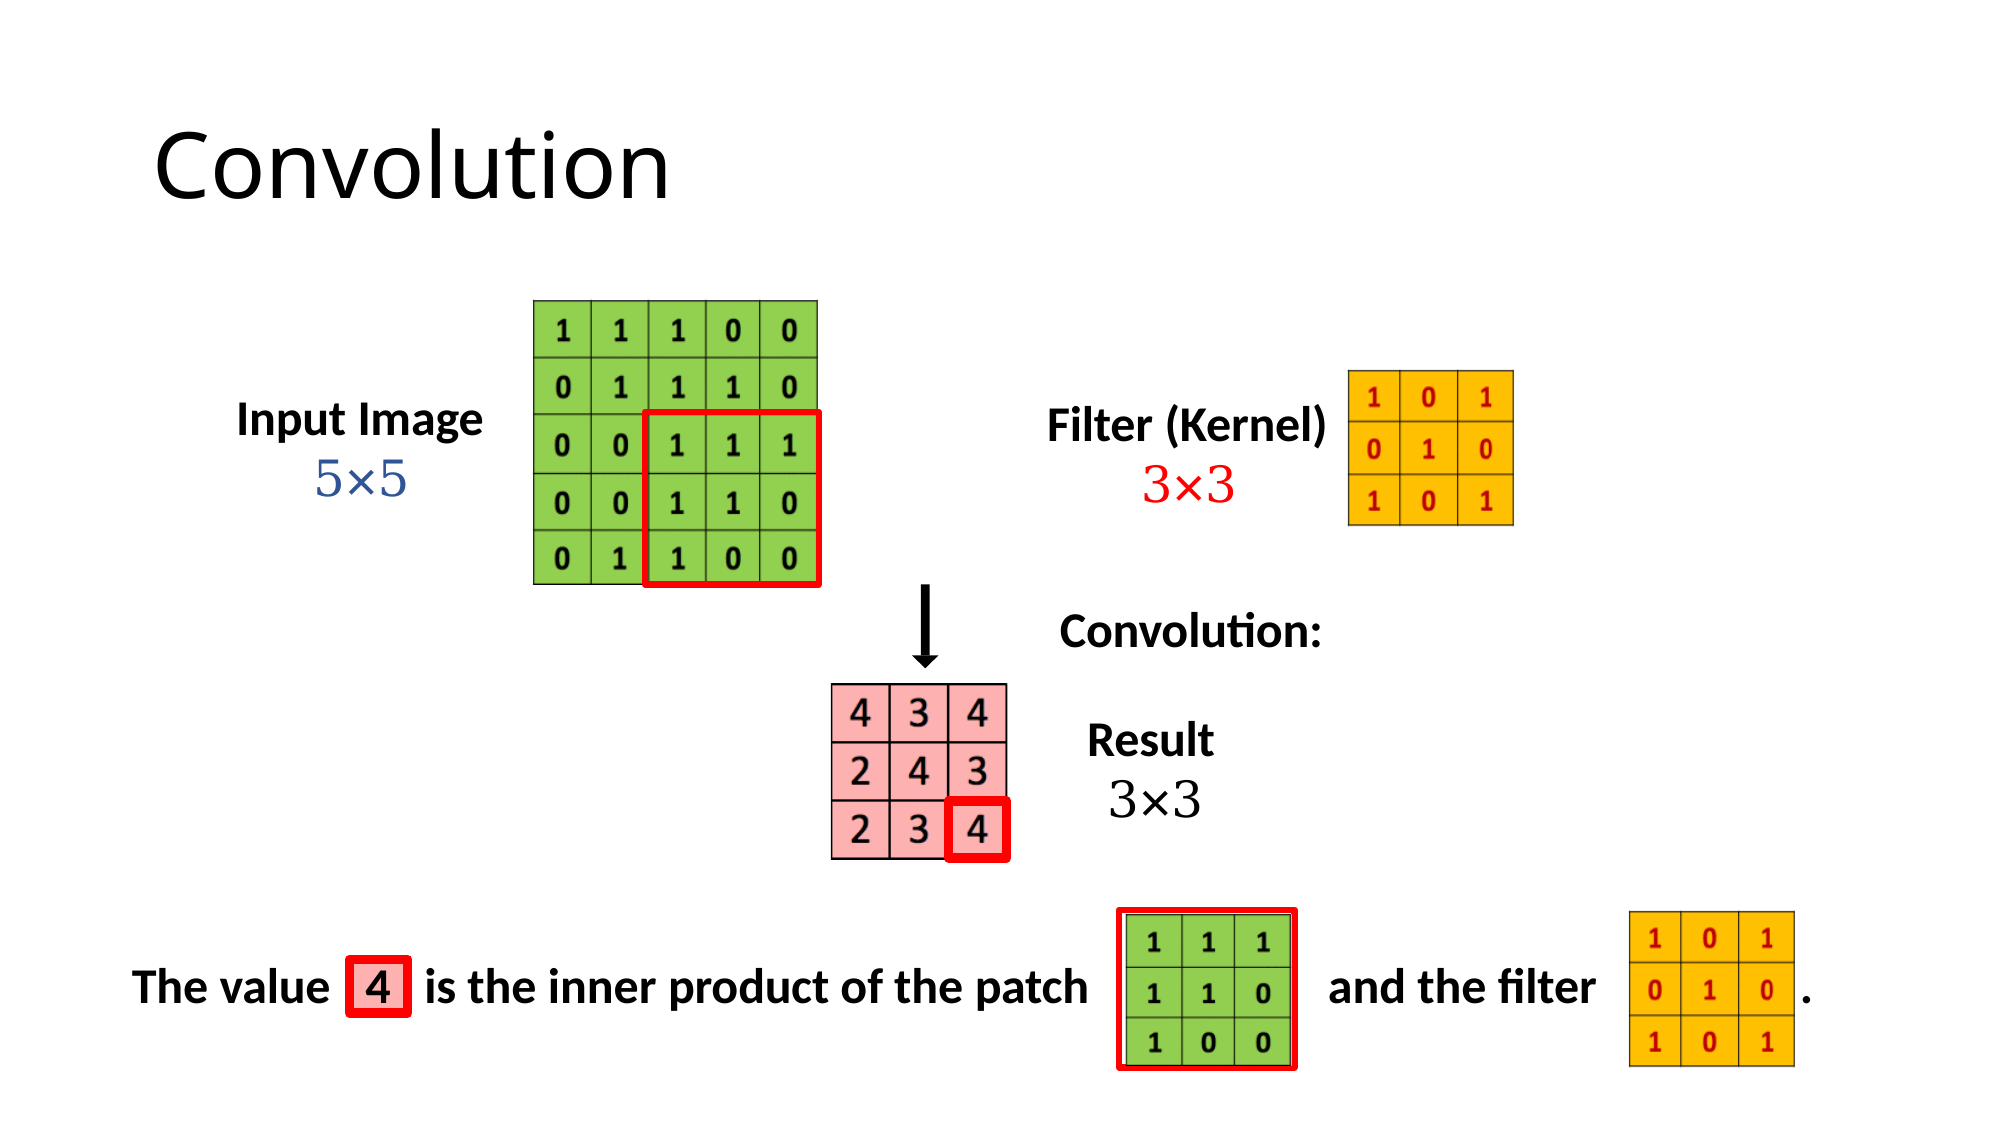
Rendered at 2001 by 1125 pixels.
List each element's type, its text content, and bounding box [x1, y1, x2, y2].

title Convolution [137, 59, 1863, 278]
text_box [948, 801, 1007, 858]
text_box is the inner product of the patch [422, 951, 1096, 1014]
text_box Convolution: [1057, 595, 1328, 658]
text_box 4 [349, 959, 408, 1014]
text_box [645, 411, 819, 585]
text_box Result 3×3 [956, 699, 1957, 835]
text_box [532, 299, 819, 585]
text_box [830, 683, 1008, 860]
text_box . [1797, 951, 1816, 1014]
text_box [1119, 909, 1295, 1068]
text_box [1347, 369, 1515, 527]
text_box [1628, 910, 1796, 1068]
text_box and the filter [1325, 951, 1601, 1014]
text_box The value [129, 951, 334, 1014]
text_box Filter (Kernel) 3×3 [1043, 389, 1332, 513]
text_box [1125, 914, 1292, 1066]
text_box [911, 584, 939, 669]
text_box Input Image 5×5 [233, 383, 487, 506]
